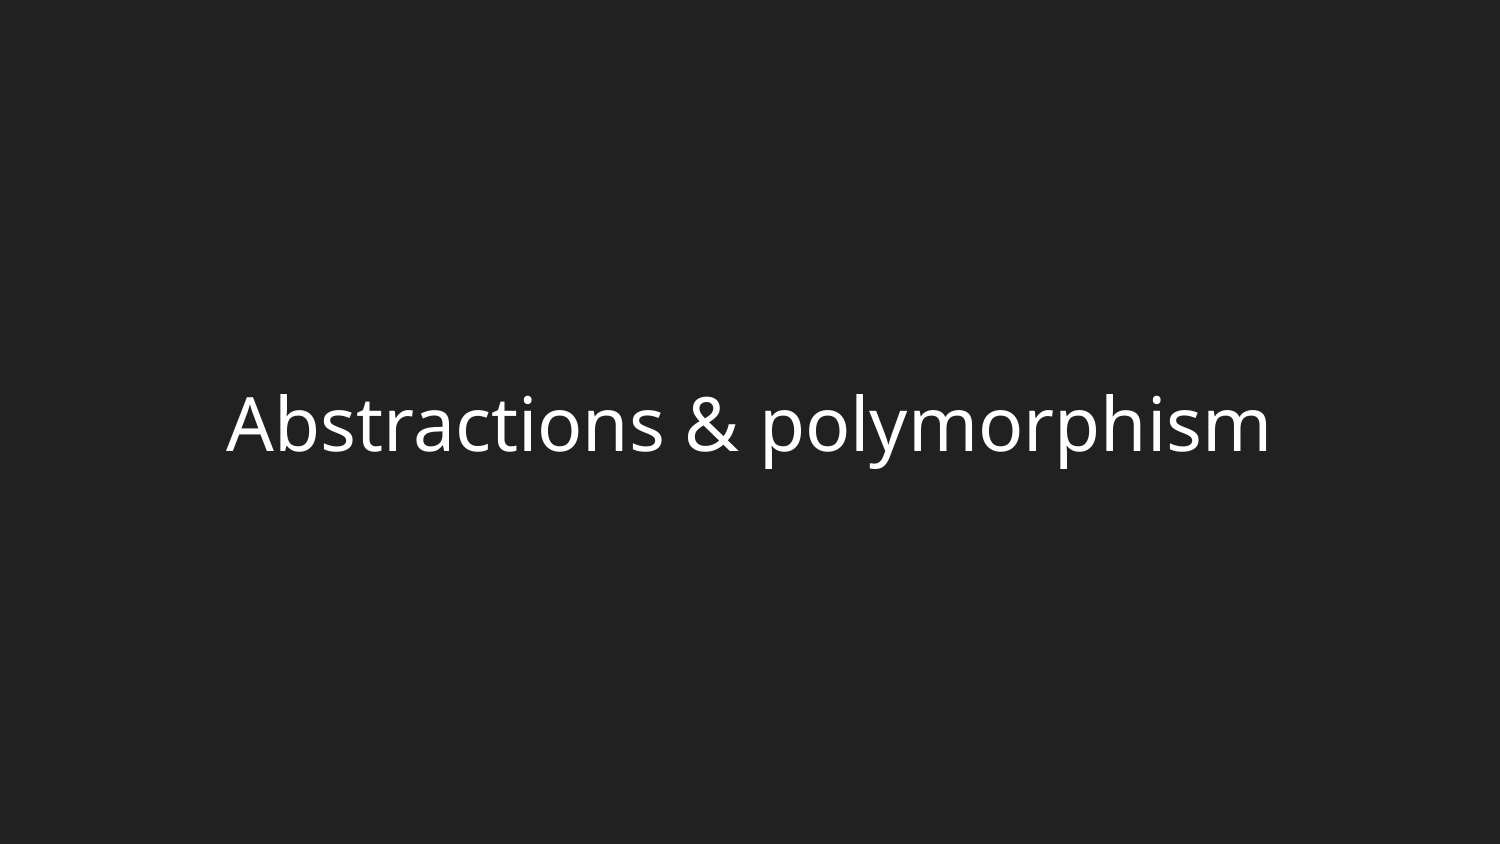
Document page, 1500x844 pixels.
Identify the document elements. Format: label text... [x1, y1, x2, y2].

title Abstractions & polymorphism [51, 352, 1449, 491]
